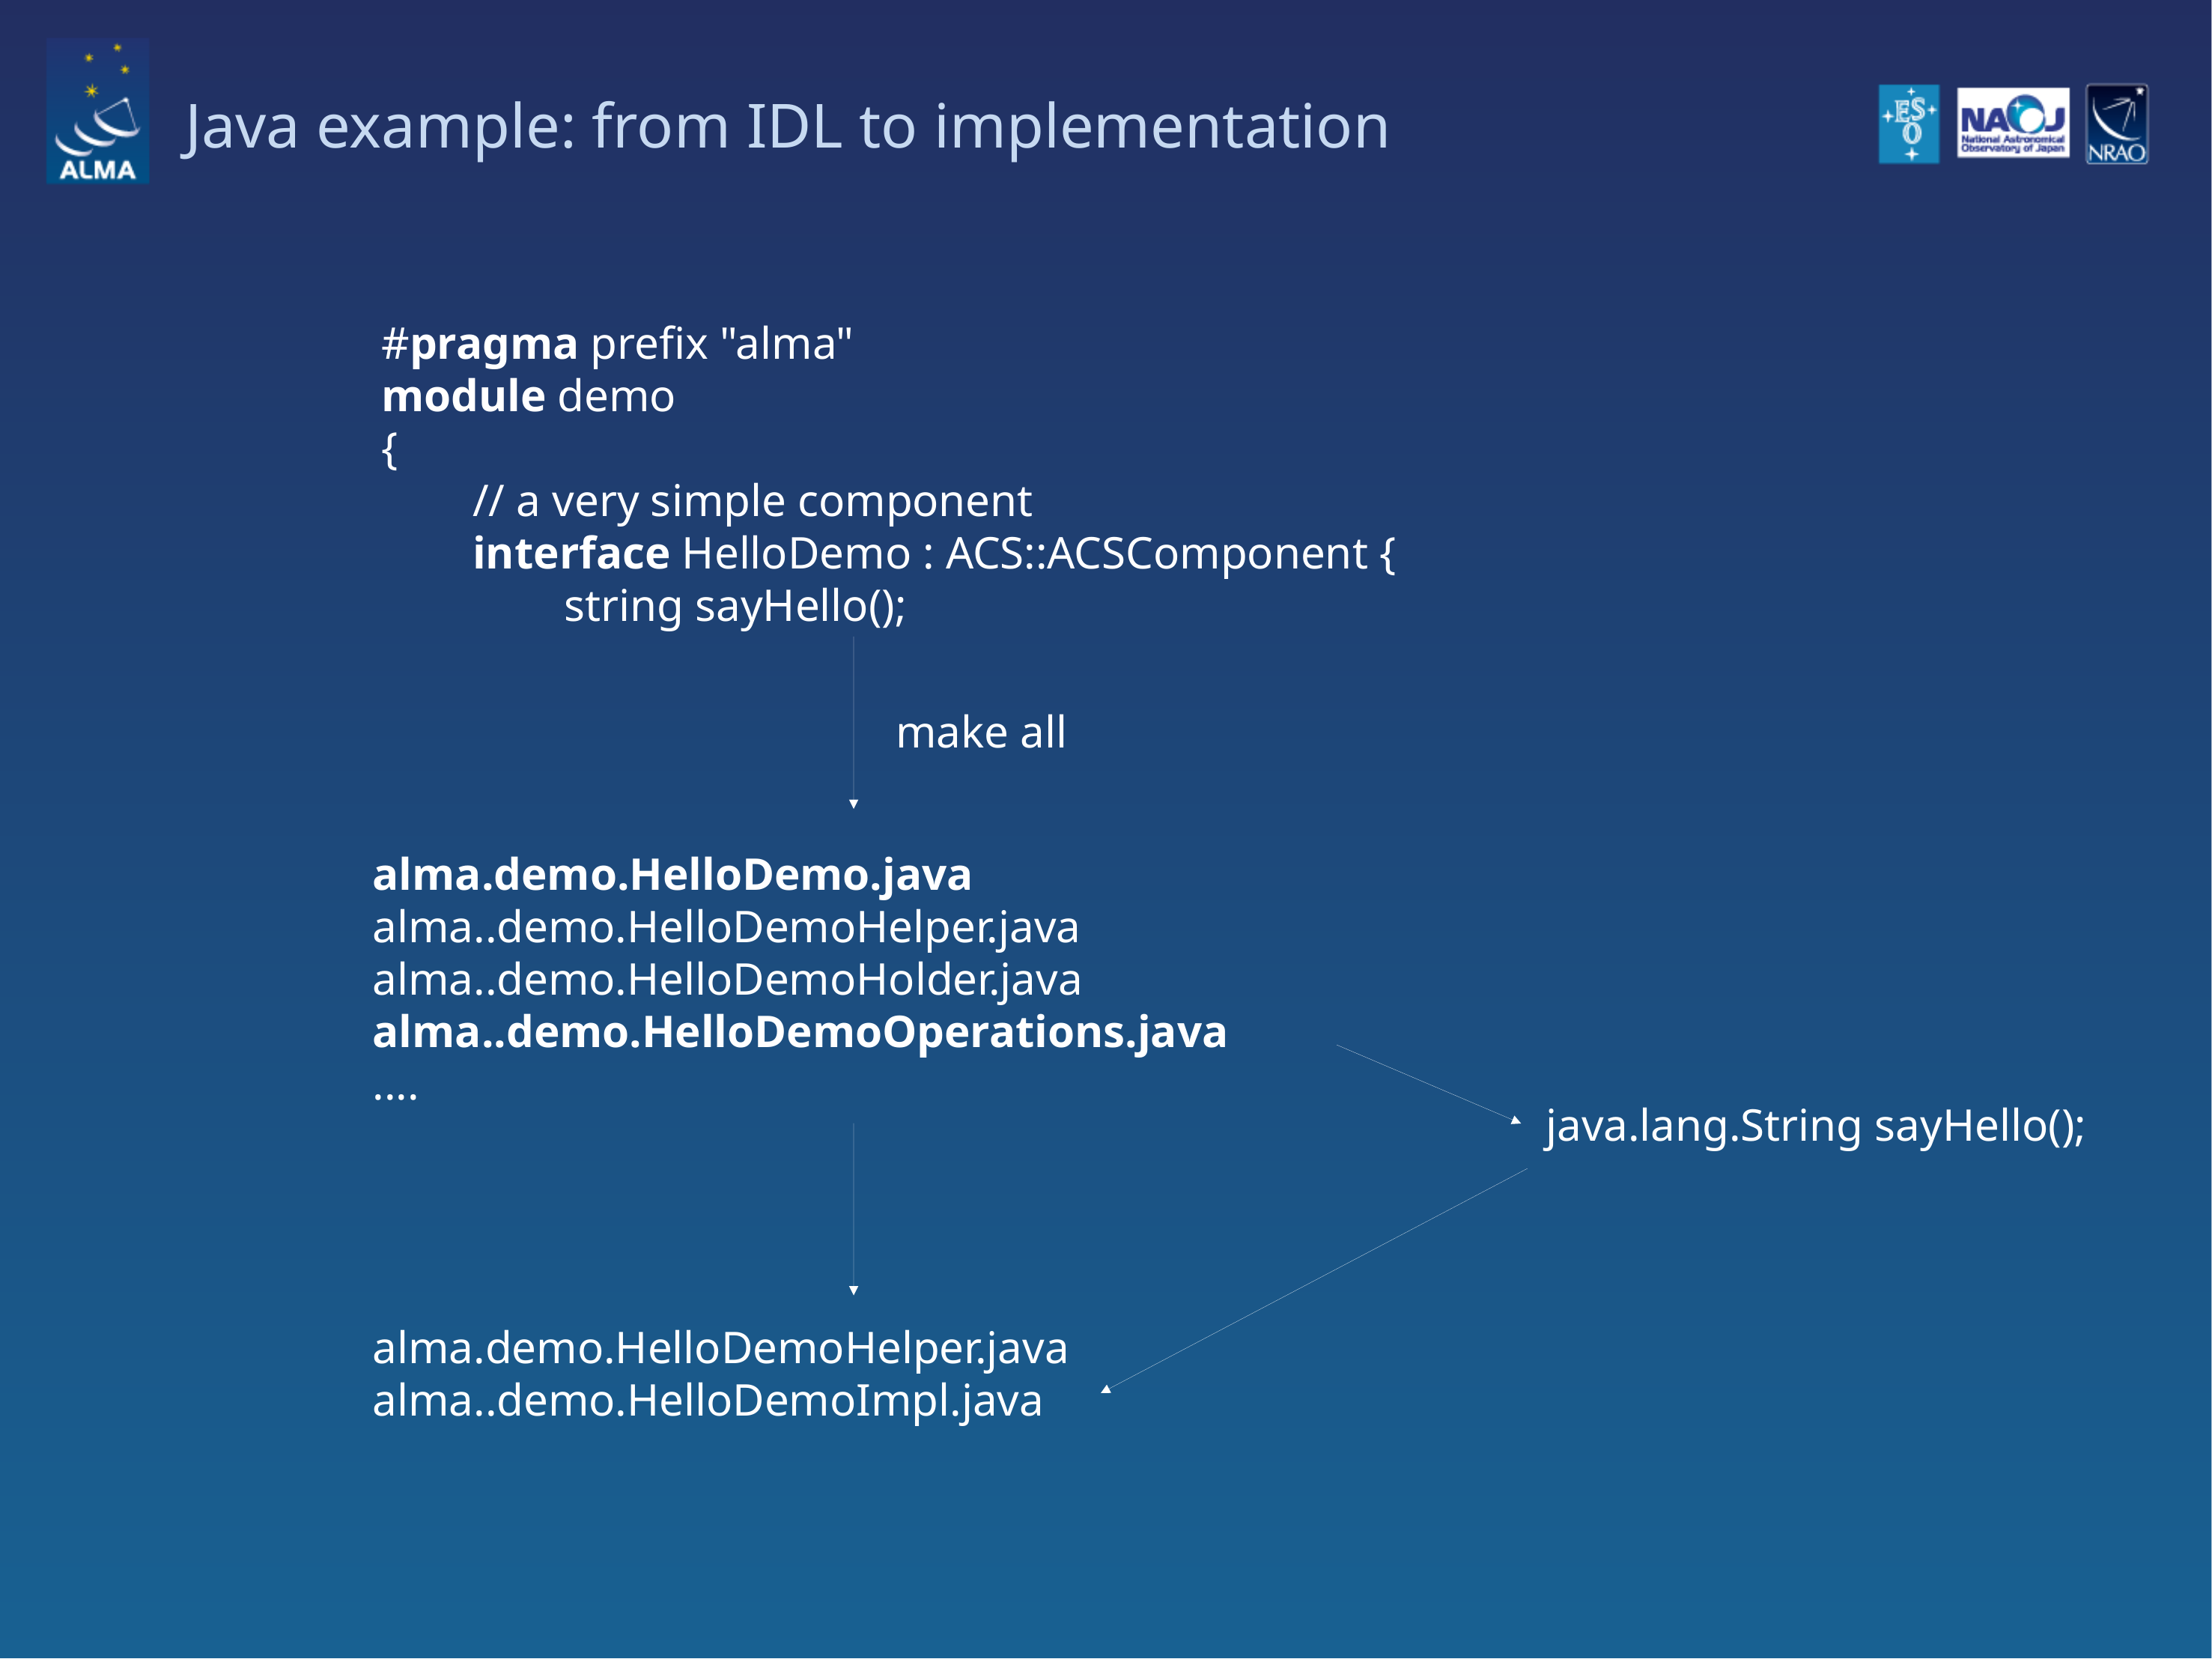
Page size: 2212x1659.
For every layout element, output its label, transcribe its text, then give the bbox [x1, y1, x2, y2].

text_box [1101, 1168, 1528, 1394]
text_box alma.demo.HelloDemo.java alma..demo.HelloDemoHelper.java alma..demo.HelloDemoHolder.java alma..demo.HelloDemoOperations.java .... [359, 838, 1349, 1108]
text_box Java example: from IDL to implementation [160, 73, 1855, 173]
text_box [848, 636, 859, 810]
text_box java.lang.String sayHello(); [1532, 1089, 2152, 1156]
text_box [848, 1123, 859, 1296]
picture [0, 0, 2212, 1658]
text_box make all [882, 696, 1094, 762]
text_box alma.demo.HelloDemoHelper.java alma..demo.HelloDemoImpl.java [359, 1311, 1131, 1430]
text_box #pragma prefix "alma" module demo { // a very simple component interface HelloDemo : ACS::ACSComponent { string sayHello(); [368, 307, 1523, 628]
text_box [1336, 1044, 1522, 1124]
